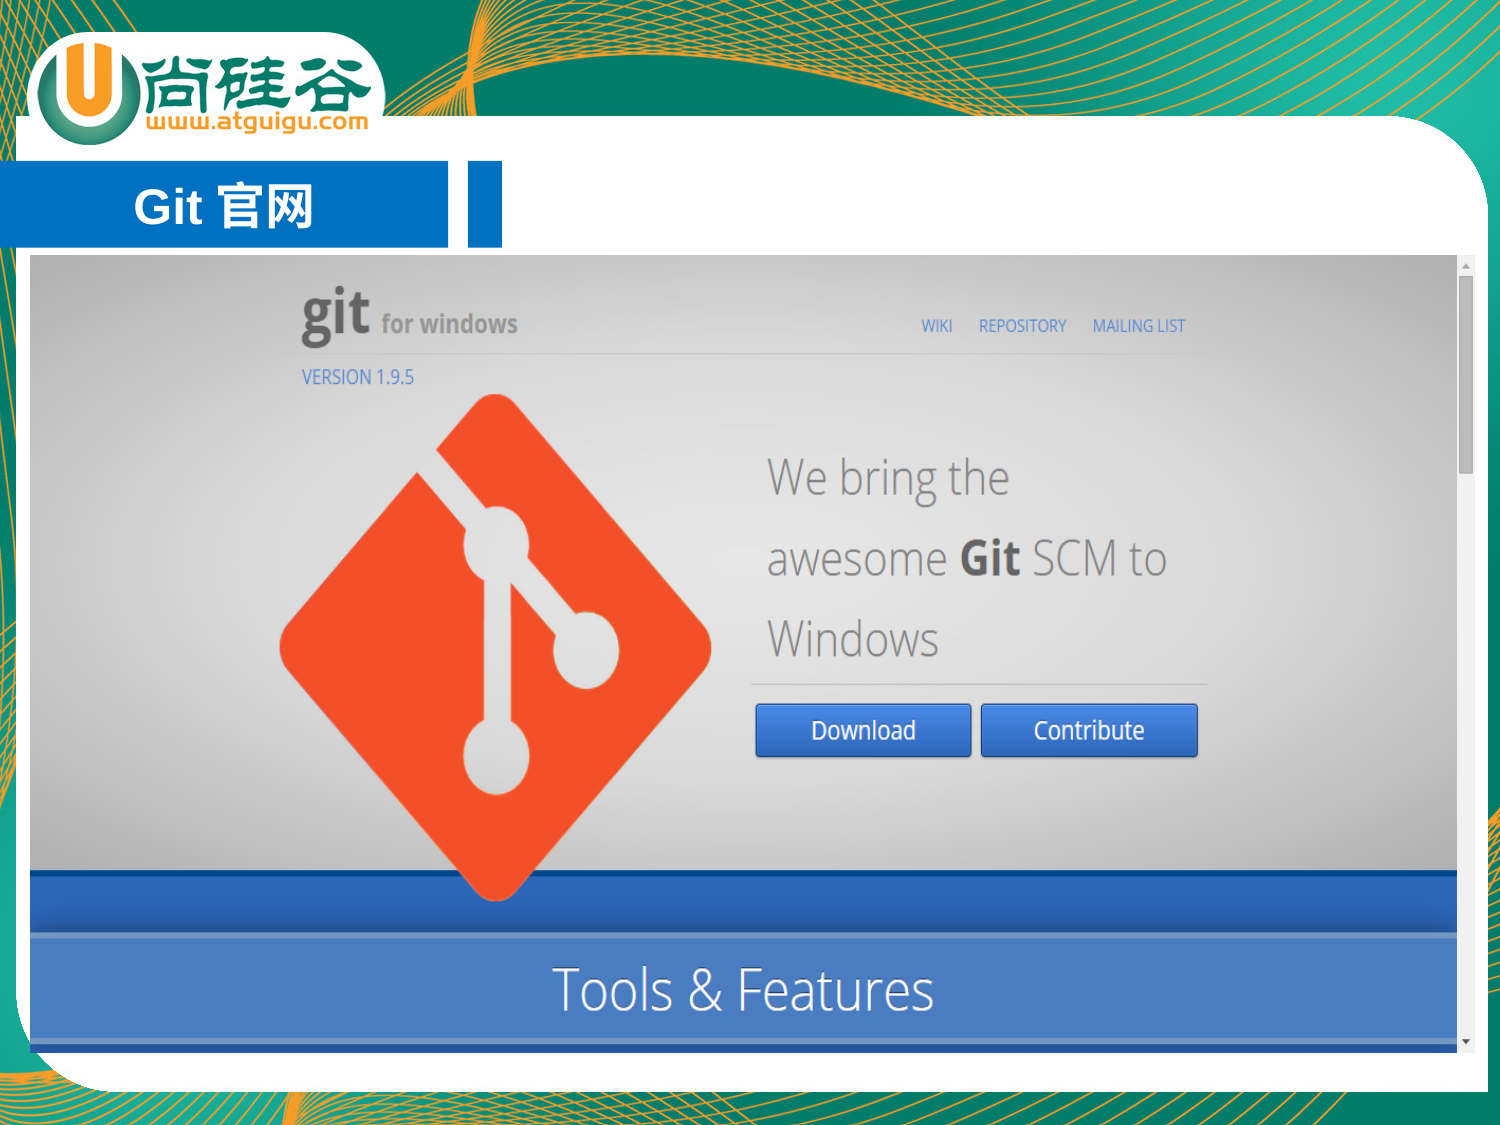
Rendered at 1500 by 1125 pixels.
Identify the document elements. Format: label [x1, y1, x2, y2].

text_box [0, 160, 503, 248]
picture [0, 0, 1500, 1125]
